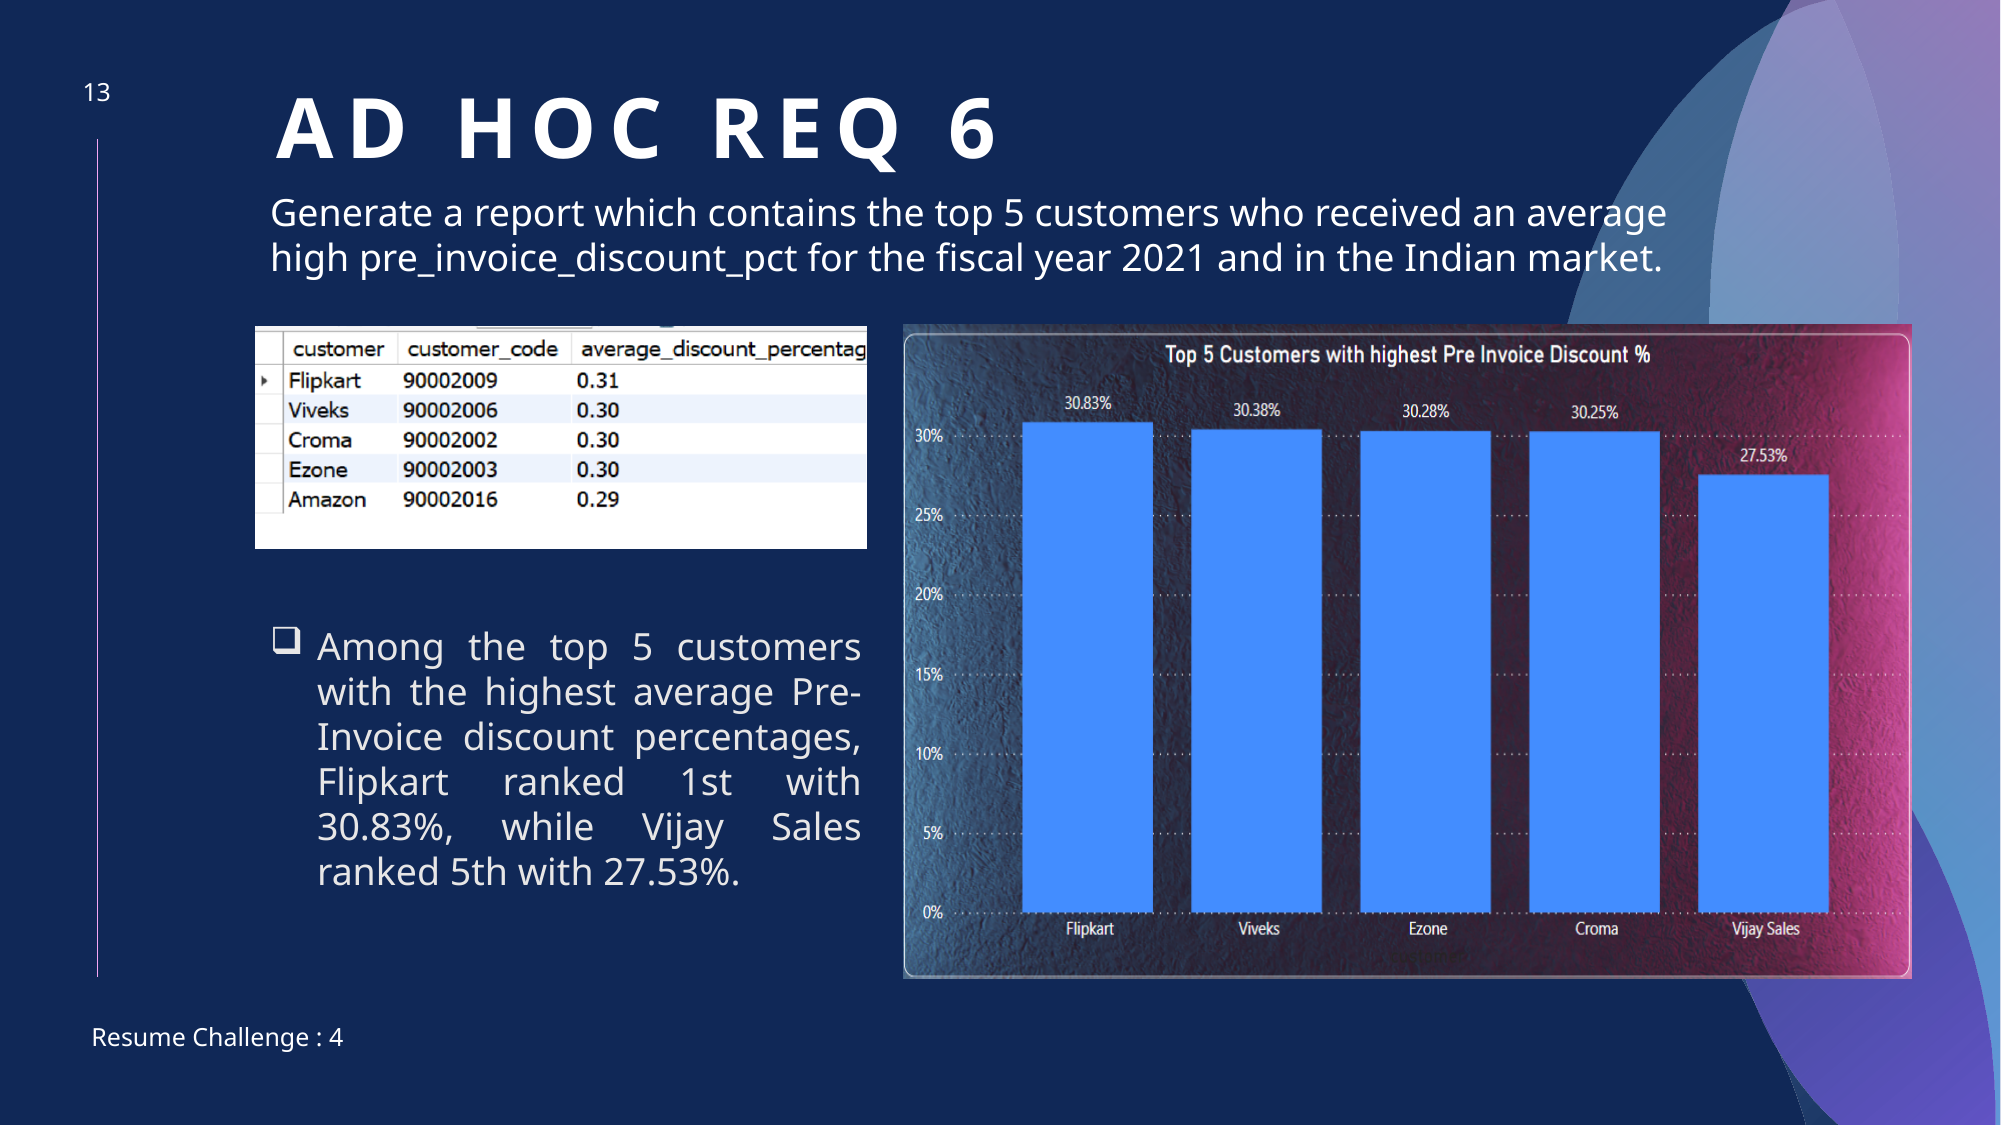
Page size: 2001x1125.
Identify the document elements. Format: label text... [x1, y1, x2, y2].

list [255, 326, 867, 549]
title Ad Hoc Req 6 [261, 79, 1130, 181]
text_box Generate a report which contains the top 5 customers who received an average high pre_invoice_discount_pct for the fiscal year 2021 and in the Indian market. [255, 181, 1685, 286]
slide_number 13 [53, 67, 140, 119]
text_box Among the top 5 customers with the highest average Pre-Invoice discount percentages, Flipkart ranked 1st with 30.83%, while Vijay Sales ranked 5th with 27.53%. [255, 615, 878, 901]
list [903, 324, 1912, 979]
footer Resume Challenge : 4 [76, 1015, 459, 1061]
